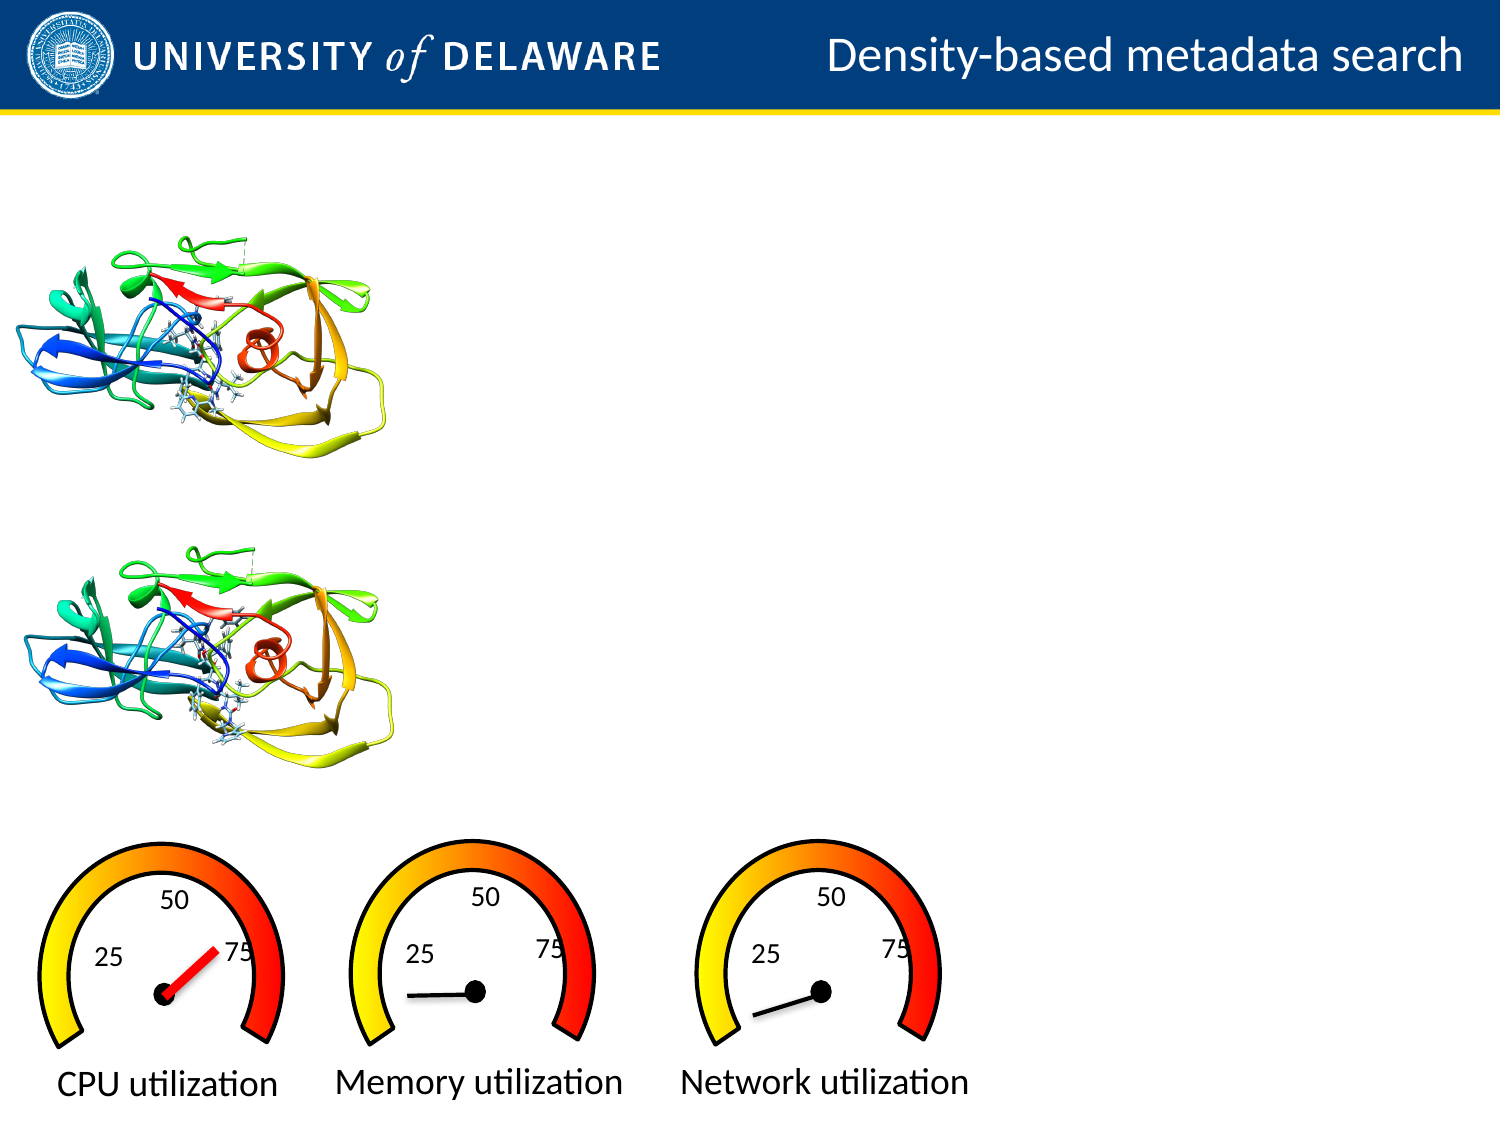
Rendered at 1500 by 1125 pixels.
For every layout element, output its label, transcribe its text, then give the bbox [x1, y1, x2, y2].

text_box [317, 840, 641, 1111]
text_box Density-based metadata search [811, 14, 1491, 89]
picture [0, 0, 1500, 1125]
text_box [39, 843, 297, 1113]
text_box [662, 840, 988, 1111]
